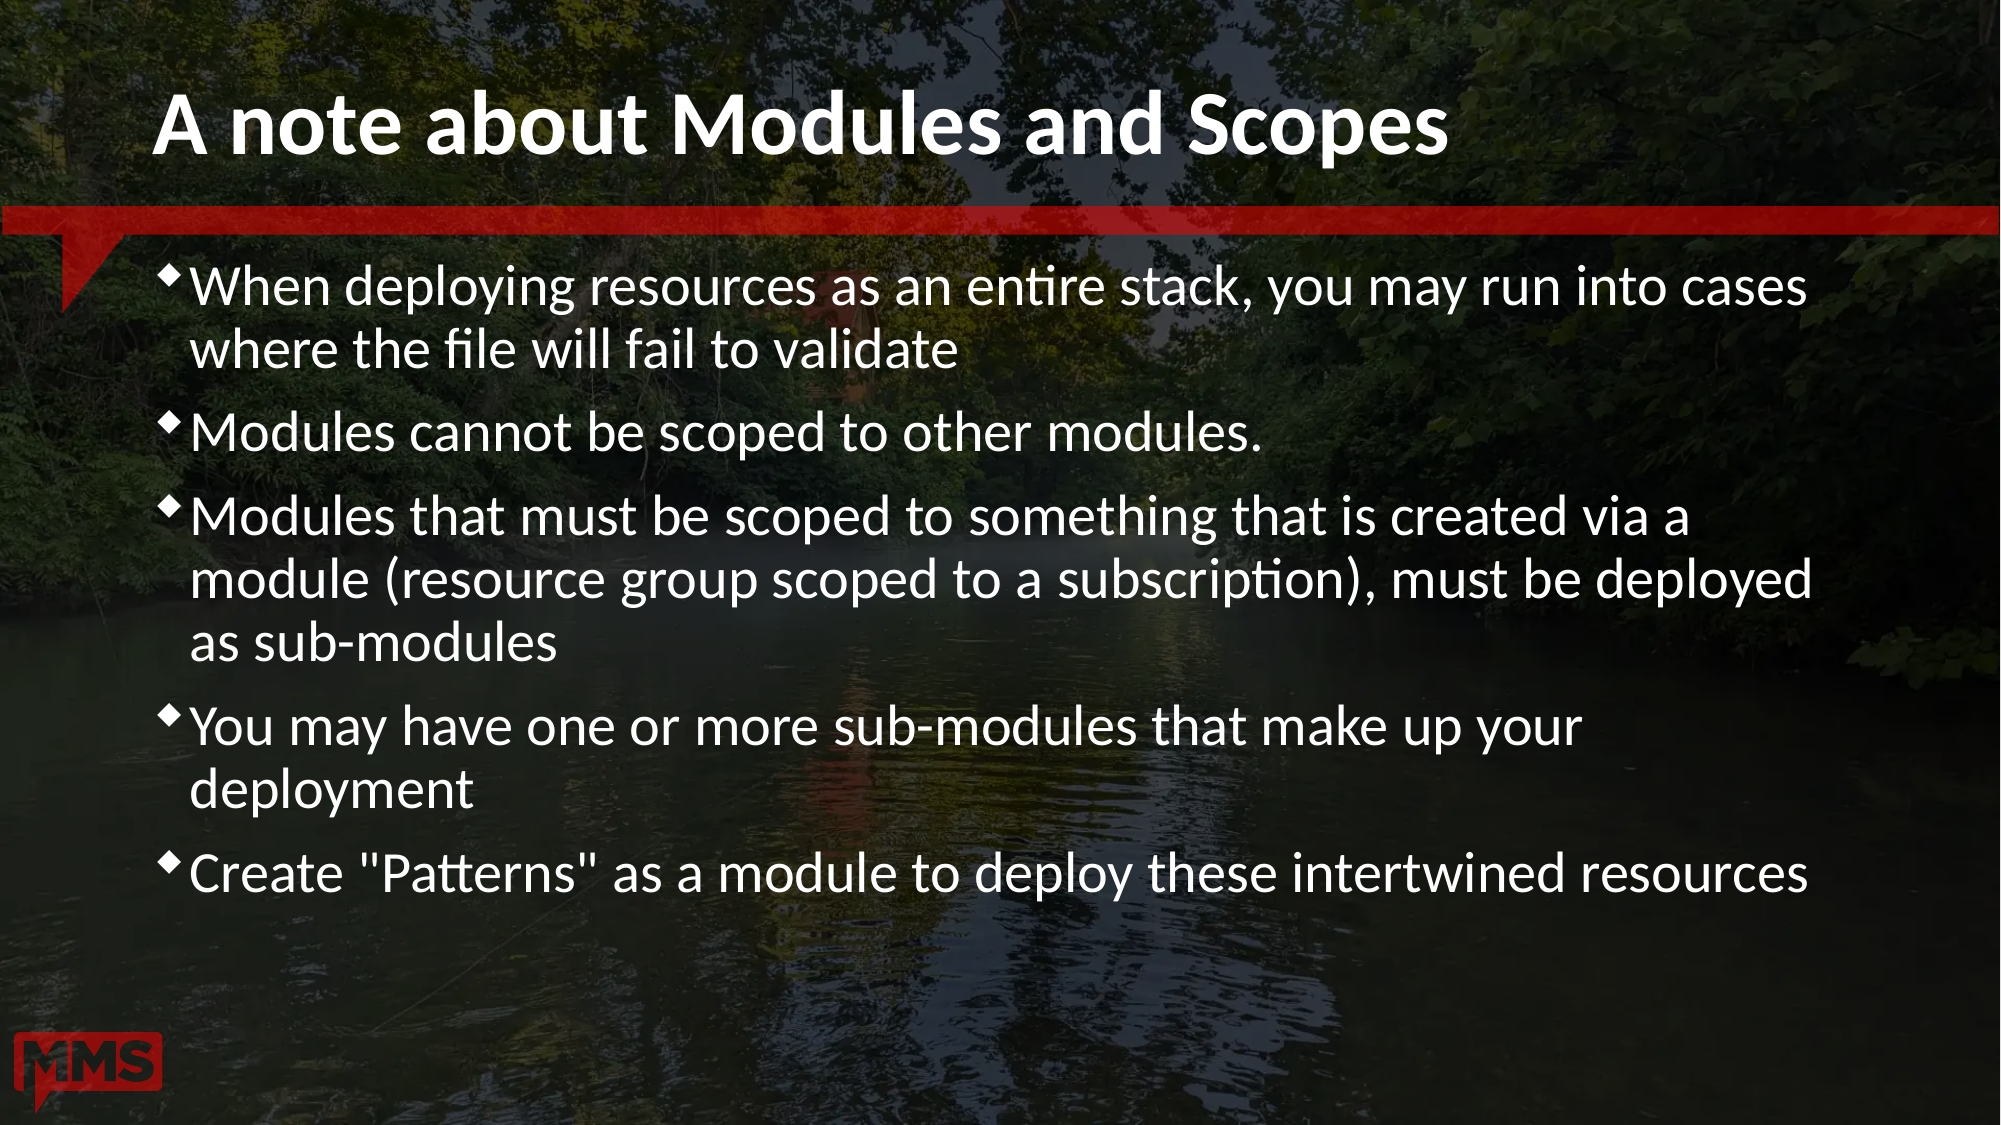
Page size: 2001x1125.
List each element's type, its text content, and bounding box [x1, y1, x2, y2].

picture [0, 0, 2001, 1125]
title A note about Modules and Scopes [137, 59, 1863, 190]
list When deploying resources as an entire stack, you may run into cases where the file will fail to validate Modules cannot be scoped to other modules. Modules that must be scoped to something that is created via a module (resource group scoped to a subscription), must be deployed as sub-modules You may have one or more sub-modules that make up your deployment Create "Patterns" as a module to deploy these intertwined resources [137, 247, 1863, 1014]
